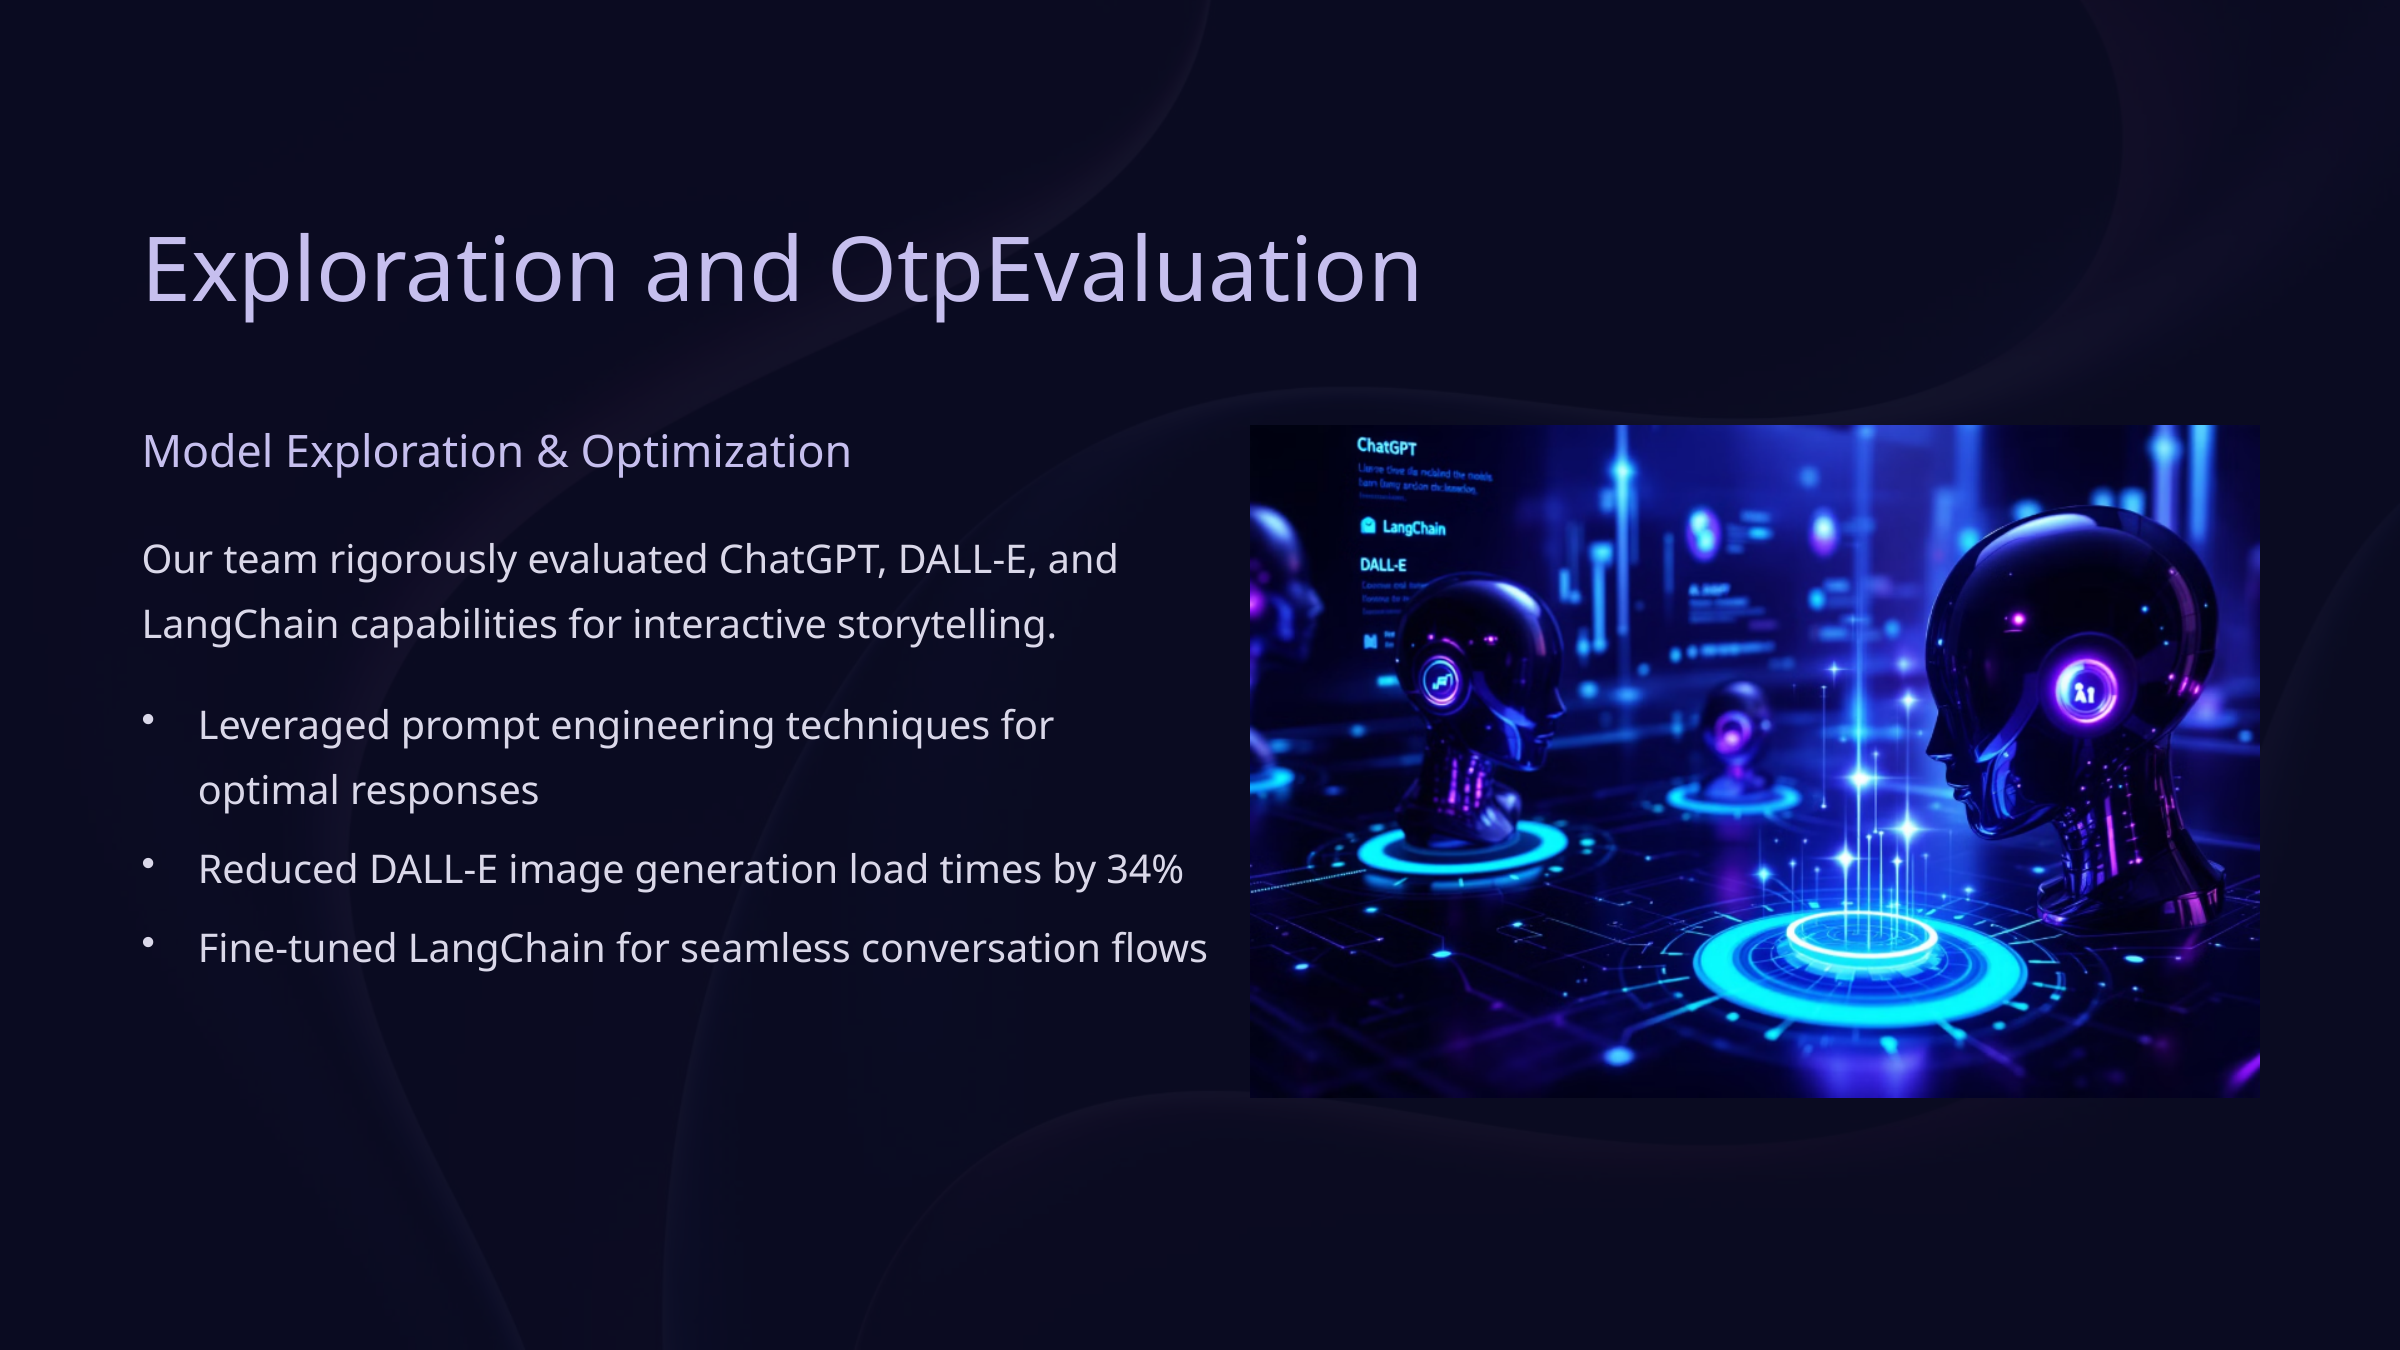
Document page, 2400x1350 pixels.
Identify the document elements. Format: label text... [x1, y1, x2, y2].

text_box Leveraged prompt engineering techniques for optimal responses [141, 683, 1151, 813]
text_box Reduced DALL-E image generation load times by 34% [141, 826, 1151, 892]
text_box Our team rigorously evaluated ChatGPT, DALL-E, and LangChain capabilities for interactive storytelling. [141, 517, 1151, 647]
text_box Model Exploration & Optimization [141, 420, 887, 477]
picture [1276, 775, 1286, 783]
text_box Fine-tuned LangChain for seamless conversation flows [141, 905, 1151, 971]
text_box Exploration and OtpEvaluation [141, 206, 1480, 319]
picture [1250, 425, 2260, 1098]
